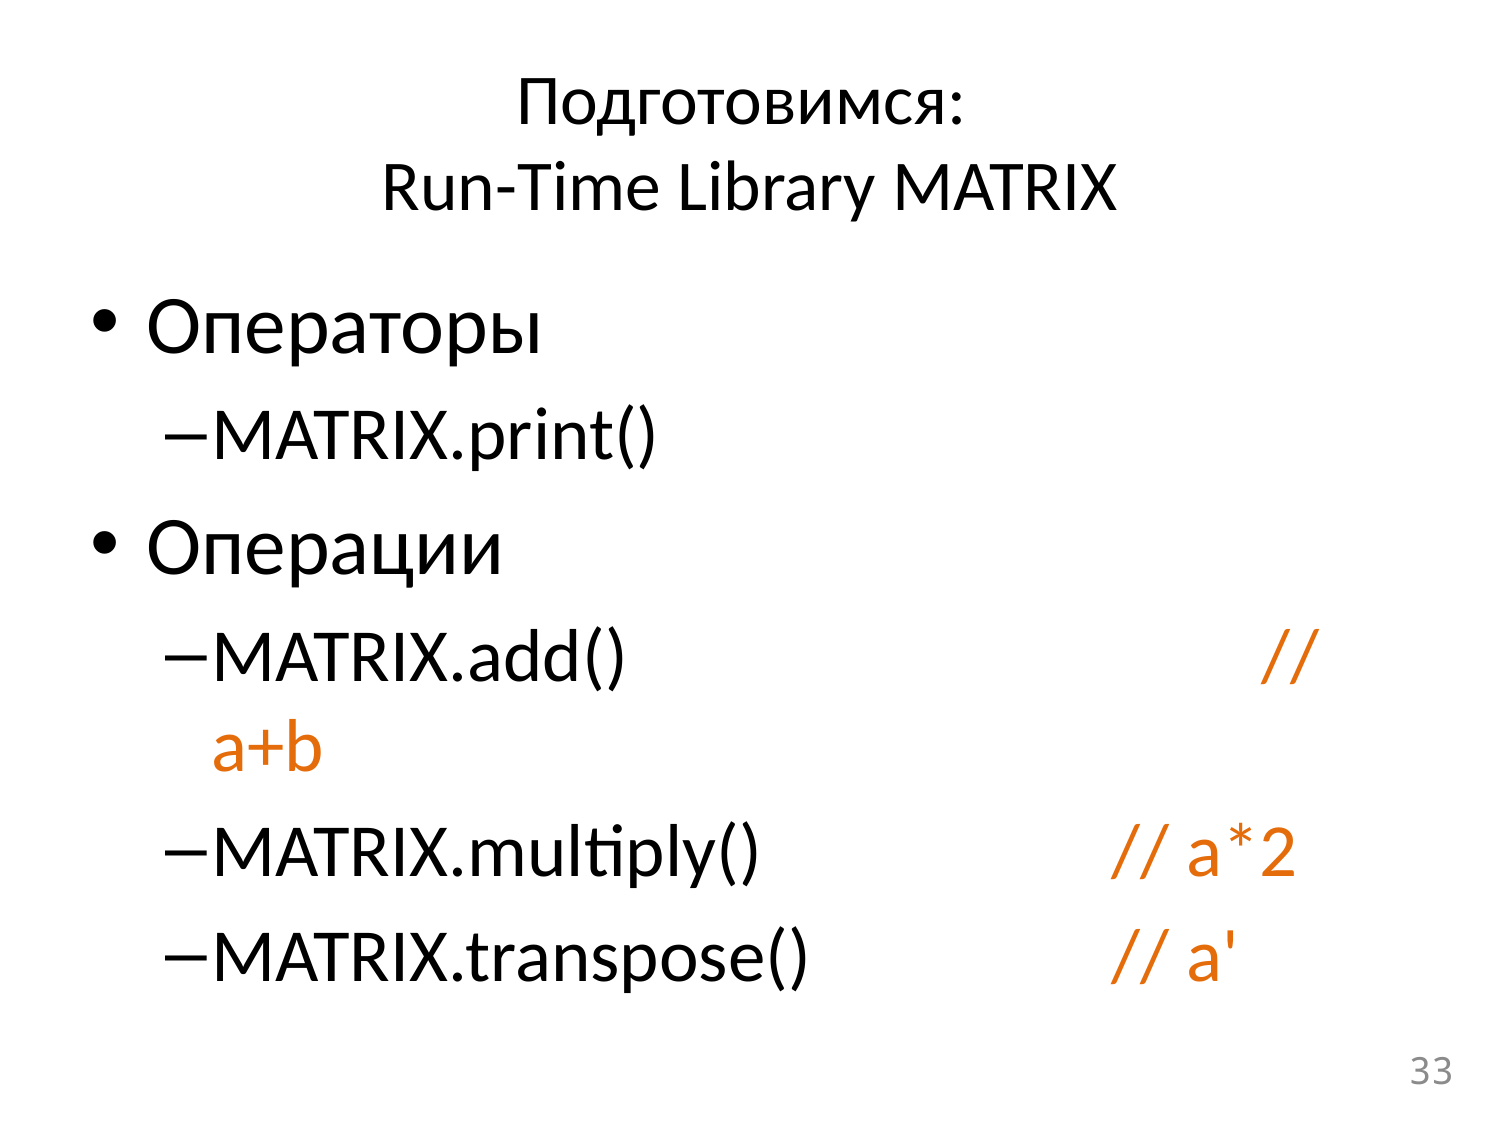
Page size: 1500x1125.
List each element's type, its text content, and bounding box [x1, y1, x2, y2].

title Подготовимся: Run-Time Library MATRIX [75, 45, 1425, 233]
slide_number 33 [1118, 1042, 1469, 1103]
list Операторы MATRIX.print() Операции MATRIX.add() // a+b MATRIX.multiply() // a*2 MATRIX.transpose() // a' [75, 262, 1425, 1005]
